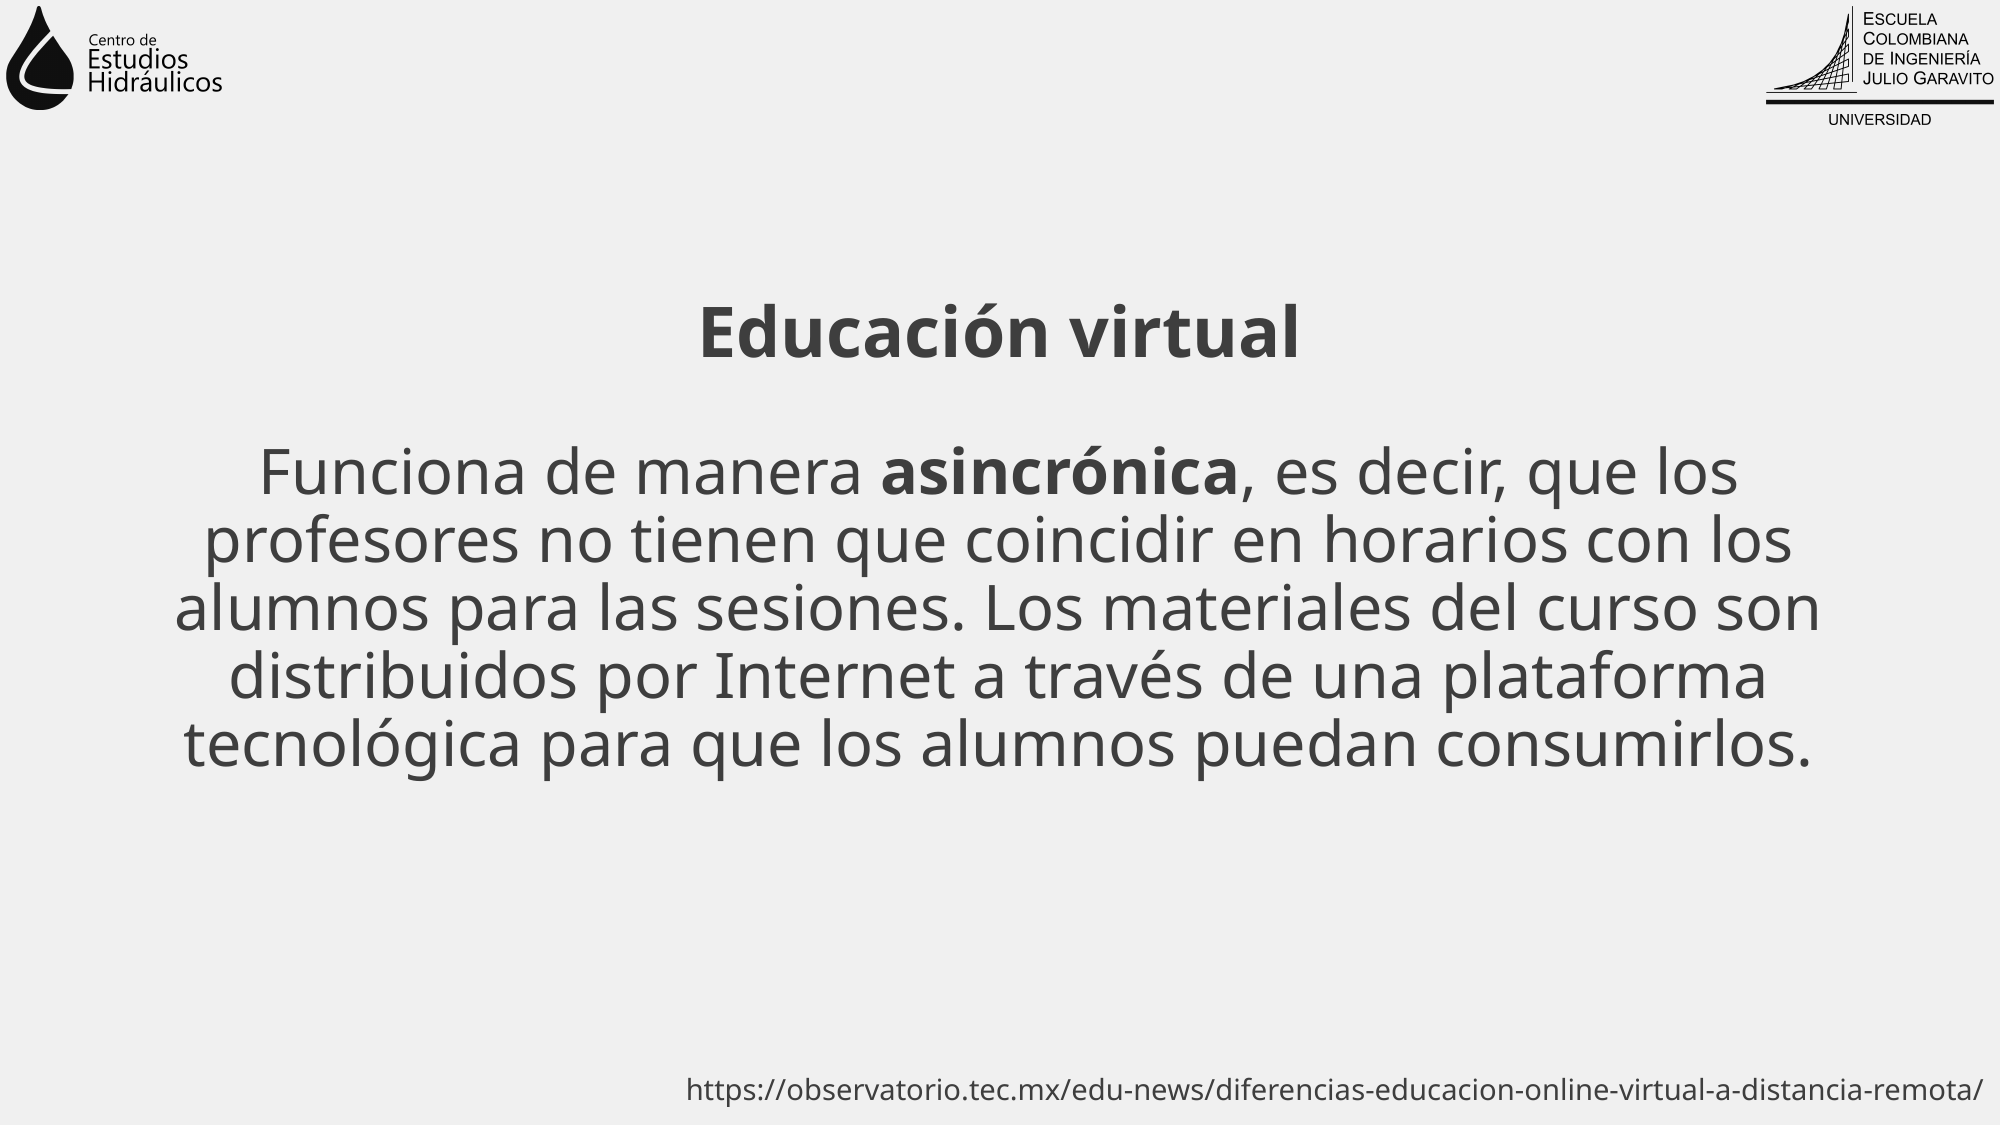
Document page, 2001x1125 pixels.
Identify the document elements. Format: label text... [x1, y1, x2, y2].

picture [1766, 6, 1994, 125]
text_box https://observatorio.tec.mx/edu-news/diferencias-educacion-online-virtual-a-distancia-remota/ [0, 1067, 2000, 1125]
title Educación virtual Funciona de manera asincrónica, es decir, que los profesores no tienen que coincidir en horarios con los alumnos para las sesiones. Los materiales del curso son distribuidos por Internet a través de una plataforma tecnológica para que los alumnos puedan consumirlos. [124, 289, 1876, 836]
picture [6, 6, 222, 110]
